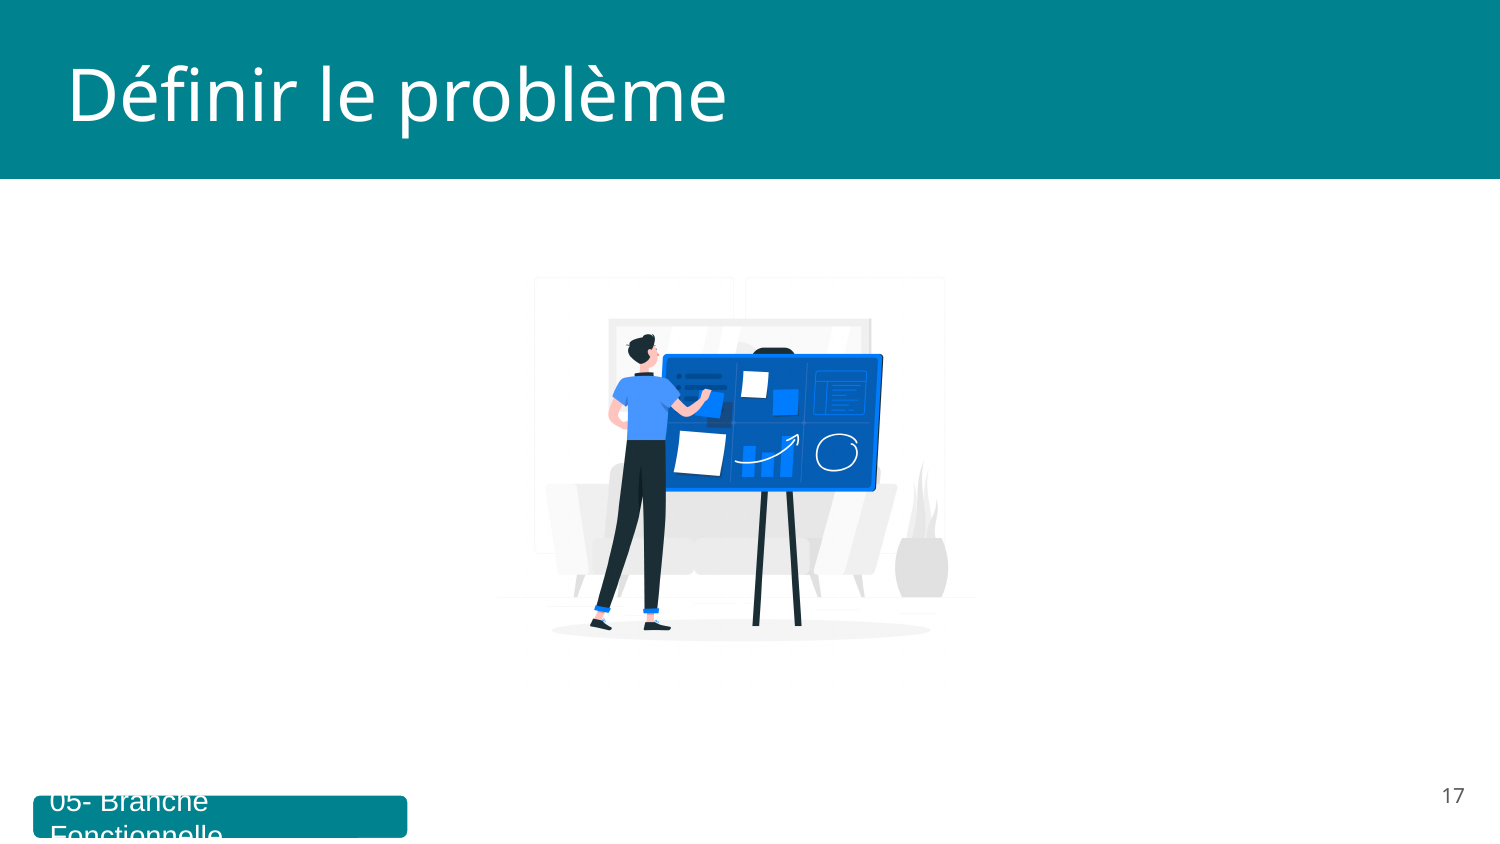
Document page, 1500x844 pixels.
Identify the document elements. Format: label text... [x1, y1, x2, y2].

picture [488, 252, 977, 740]
title Définir le problème [50, 30, 1481, 152]
text_box 05- Branche Fonctionnelle [32, 794, 409, 839]
slide_number ‹#› [1389, 764, 1480, 830]
